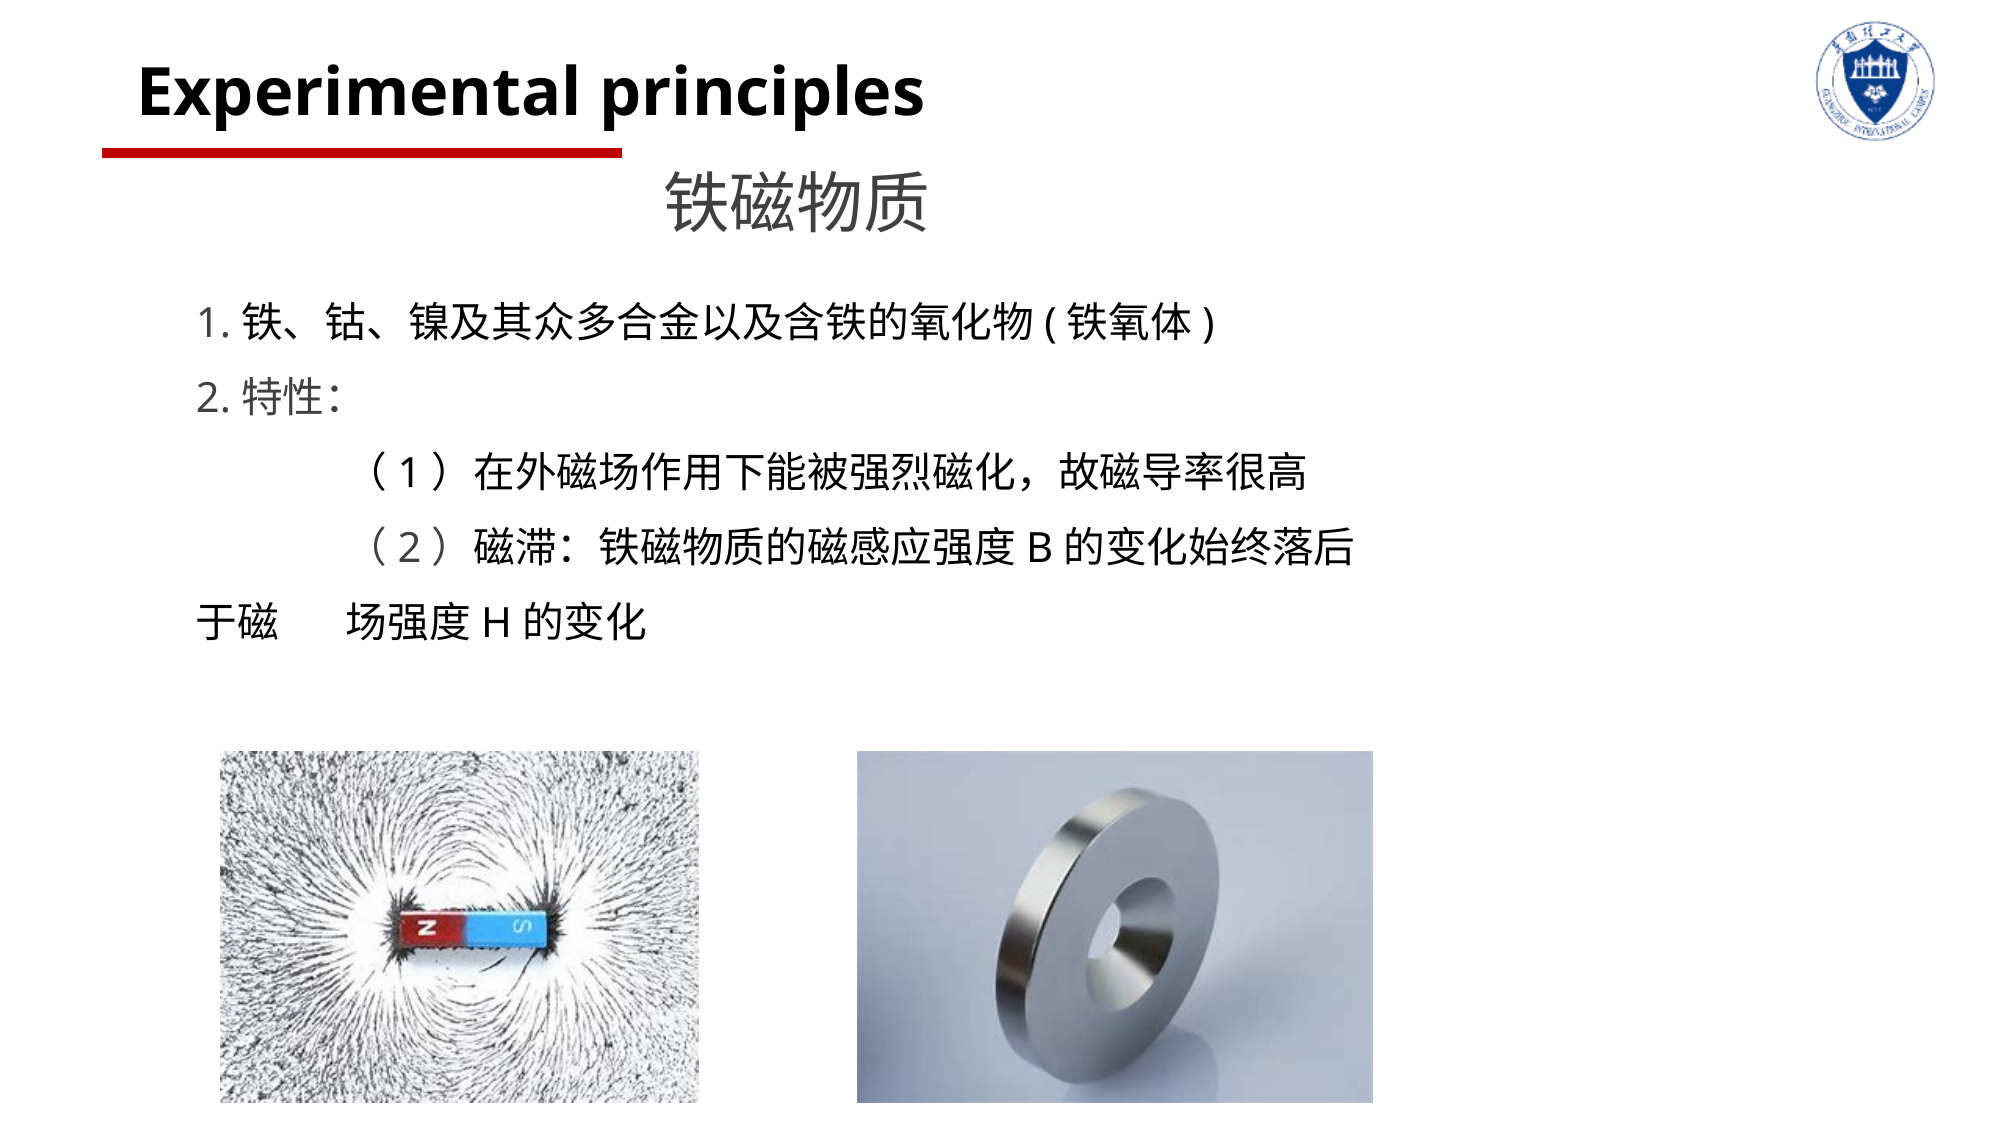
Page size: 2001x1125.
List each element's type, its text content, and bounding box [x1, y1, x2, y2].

text_box 铁磁物质 [648, 153, 946, 248]
text_box Experimental principles [121, 41, 941, 136]
text_box 1.铁、钴、镍及其众多合金以及含铁的氧化物(铁氧体) 2.特性： （1）在外磁场作用下能被强烈磁化，故磁导率很高 （2）磁滞：铁磁物质的磁感应强度B的变化始终落后于磁 场强度H的变化 [181, 263, 1404, 654]
picture [220, 751, 699, 1103]
picture [857, 751, 1373, 1103]
picture [1758, 0, 1947, 213]
